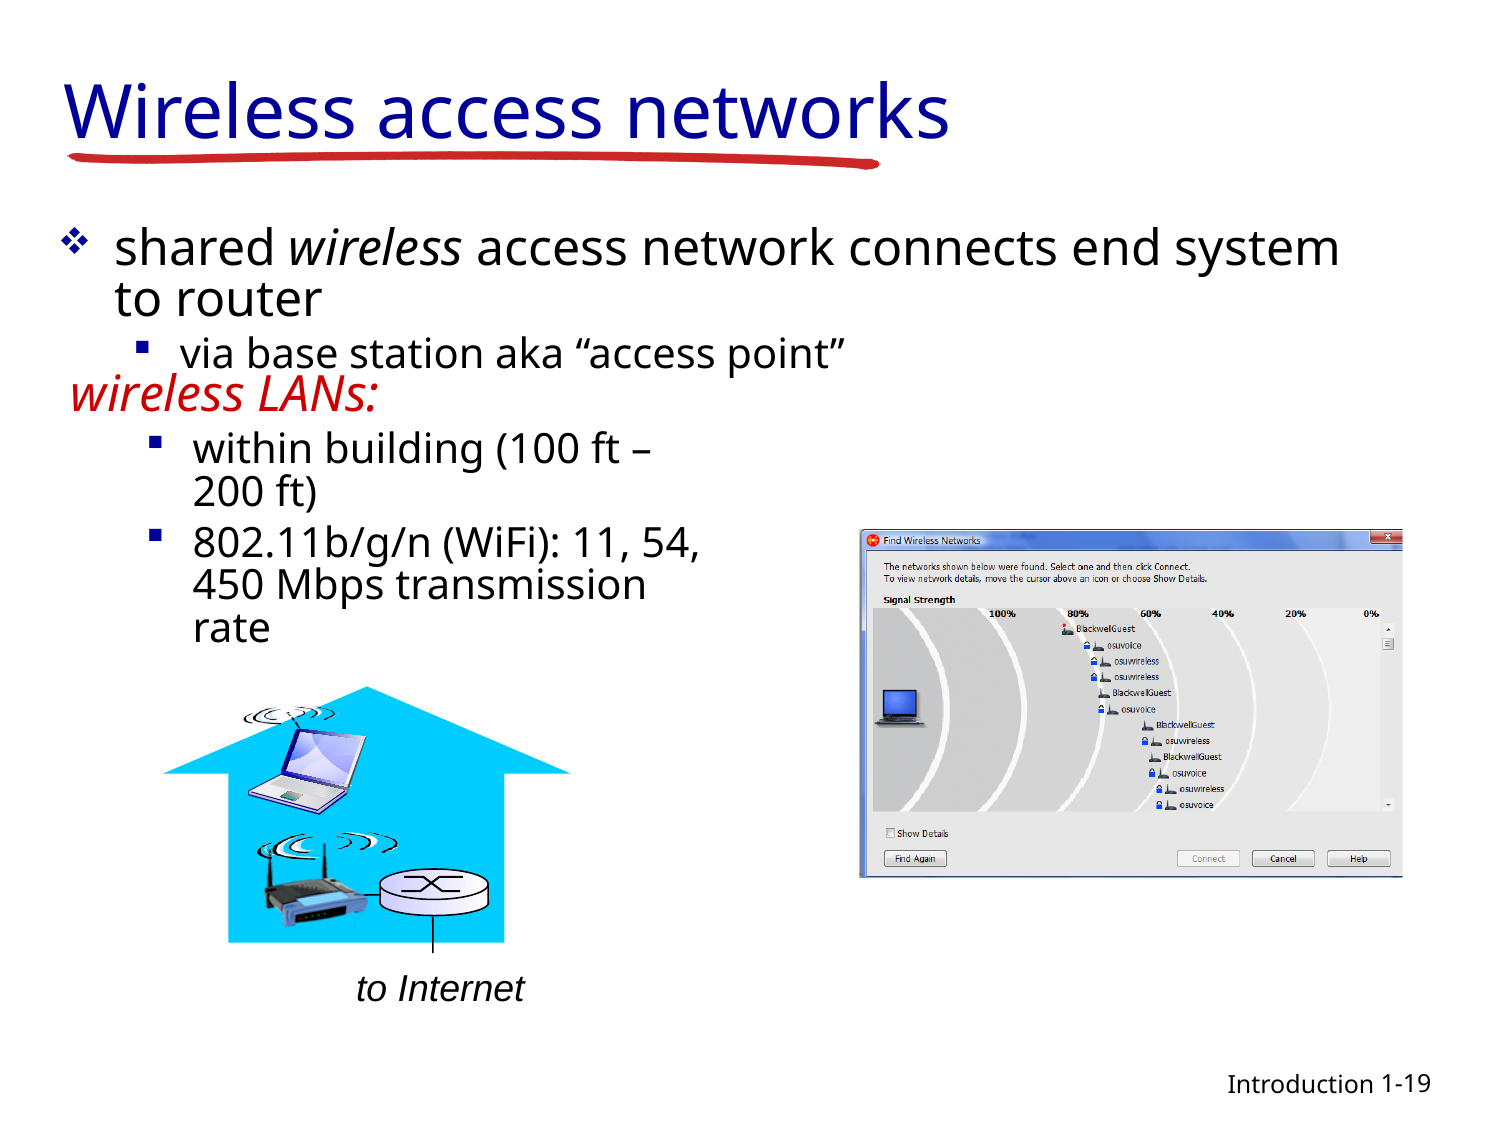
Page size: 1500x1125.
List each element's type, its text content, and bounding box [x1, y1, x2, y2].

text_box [241, 704, 367, 817]
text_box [255, 830, 399, 928]
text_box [859, 529, 1403, 878]
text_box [162, 686, 572, 943]
picture [64, 145, 890, 175]
text_box wireless LANs: within building (100 ft – 200 ft) 802.11b/g/n (WiFi): 11, 54, 450 Mbps transmission rate [55, 363, 726, 588]
footer Introduction [914, 1060, 1391, 1109]
text_box to Internet [341, 956, 540, 1017]
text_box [403, 868, 490, 916]
title Wireless access networks [47, 27, 1424, 190]
list shared wireless access network connects end system to router via base station aka “access point” [42, 216, 1417, 360]
slide_number 1-19 [1365, 1059, 1477, 1106]
